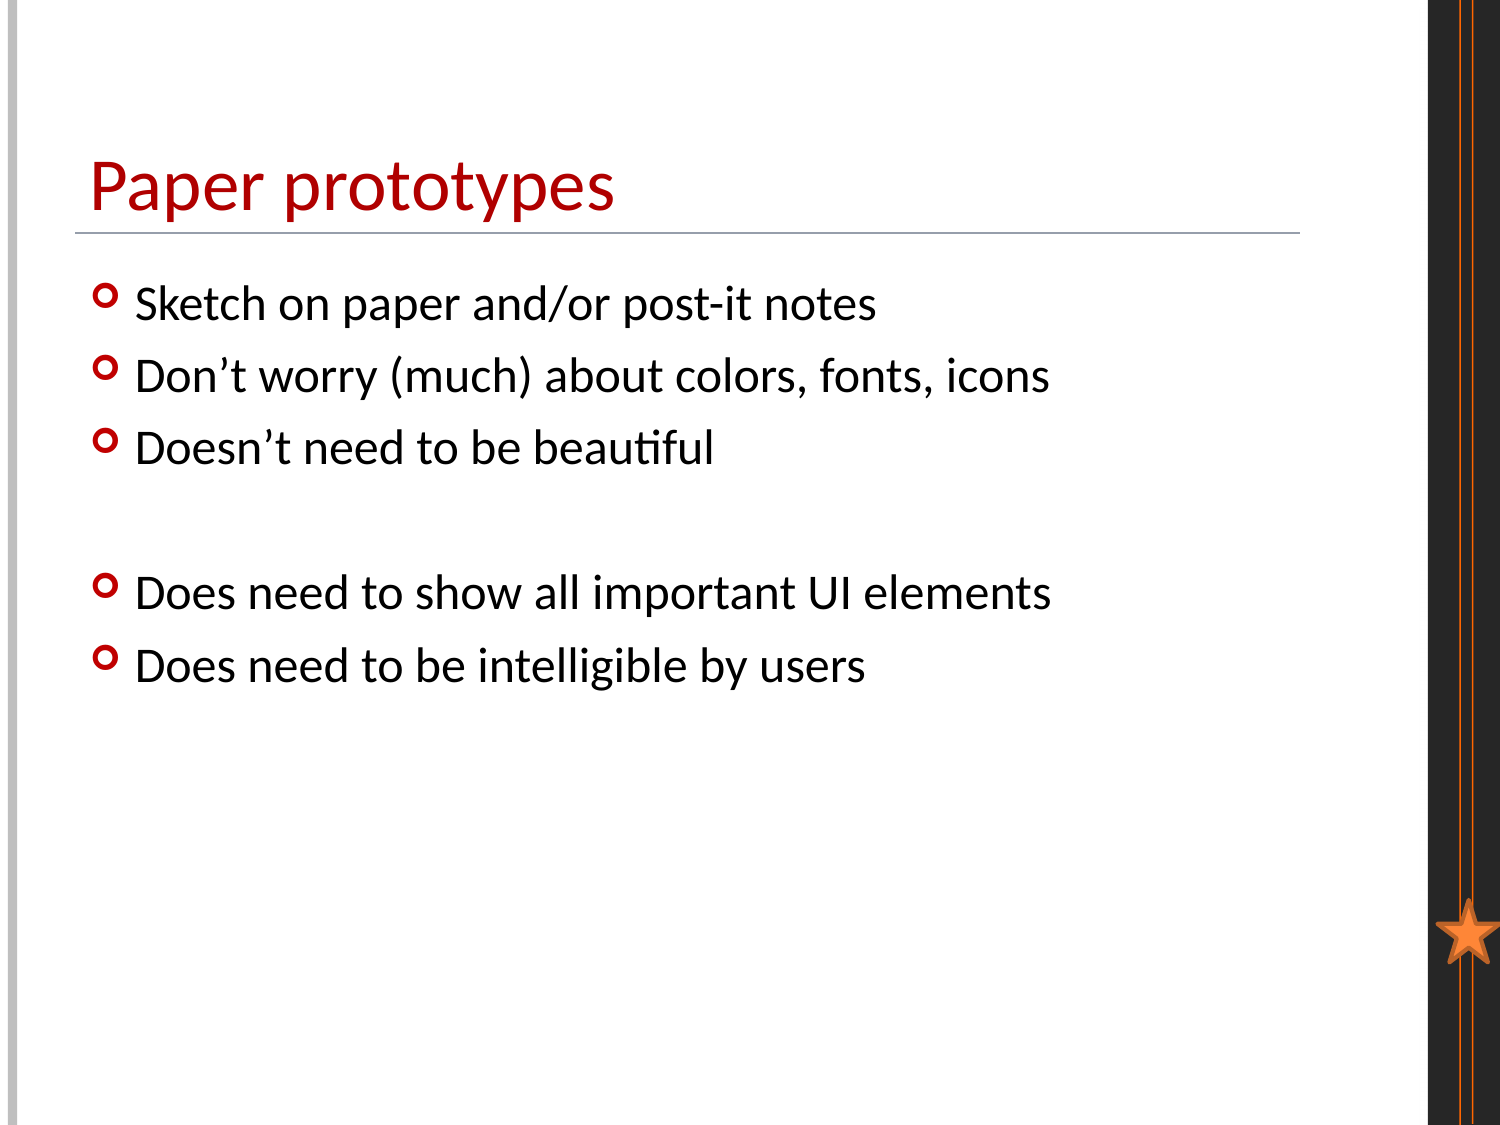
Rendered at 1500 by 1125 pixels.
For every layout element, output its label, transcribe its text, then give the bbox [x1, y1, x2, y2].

list Sketch on paper and/or post-it notes Don’t worry (much) about colors, fonts, icons Doesn’t need to be beautiful Does need to show all important UI elements Does need to be intelligible by users [75, 262, 1300, 1062]
title Paper prototypes [75, 45, 1300, 233]
text_box [1435, 897, 1500, 965]
